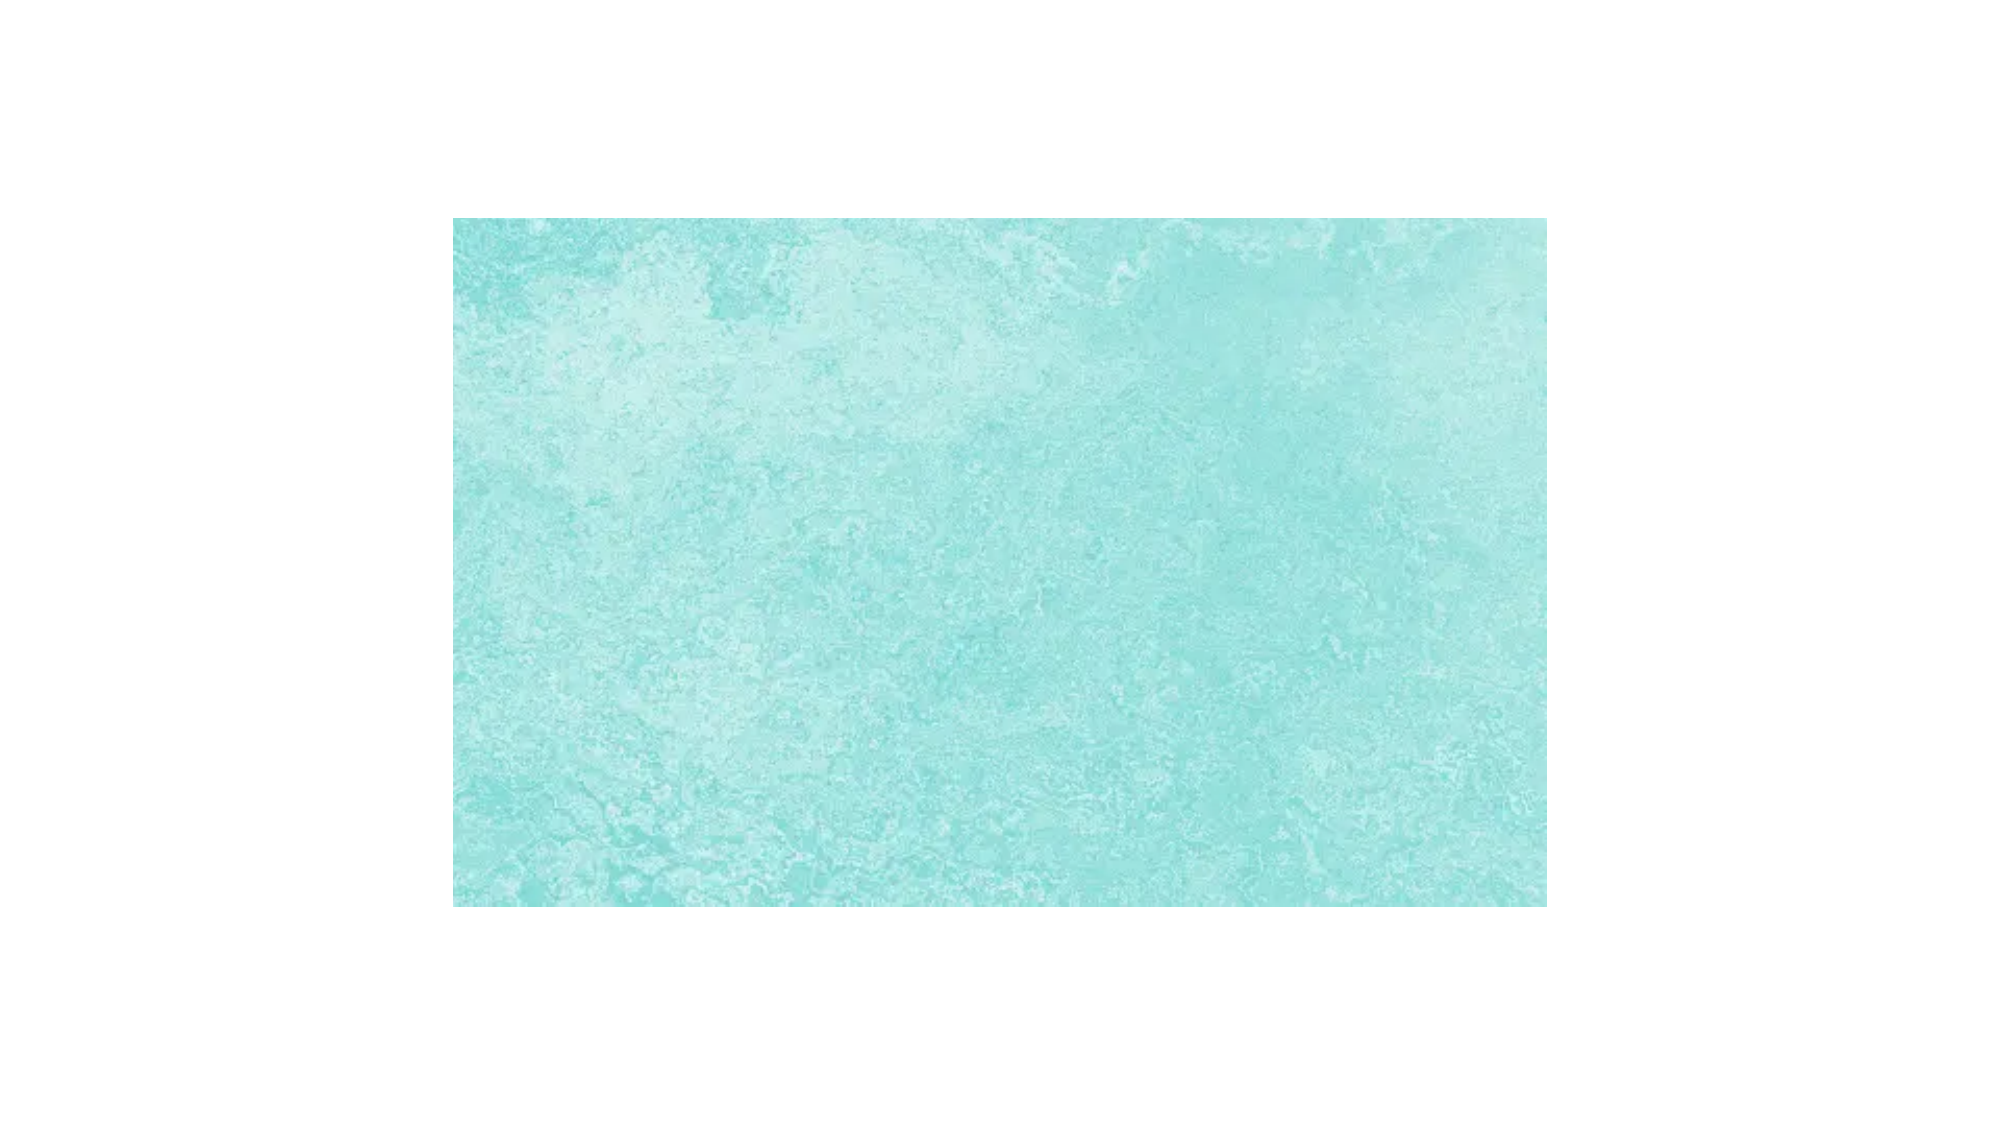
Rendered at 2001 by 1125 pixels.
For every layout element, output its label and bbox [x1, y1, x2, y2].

picture [453, 218, 1547, 907]
